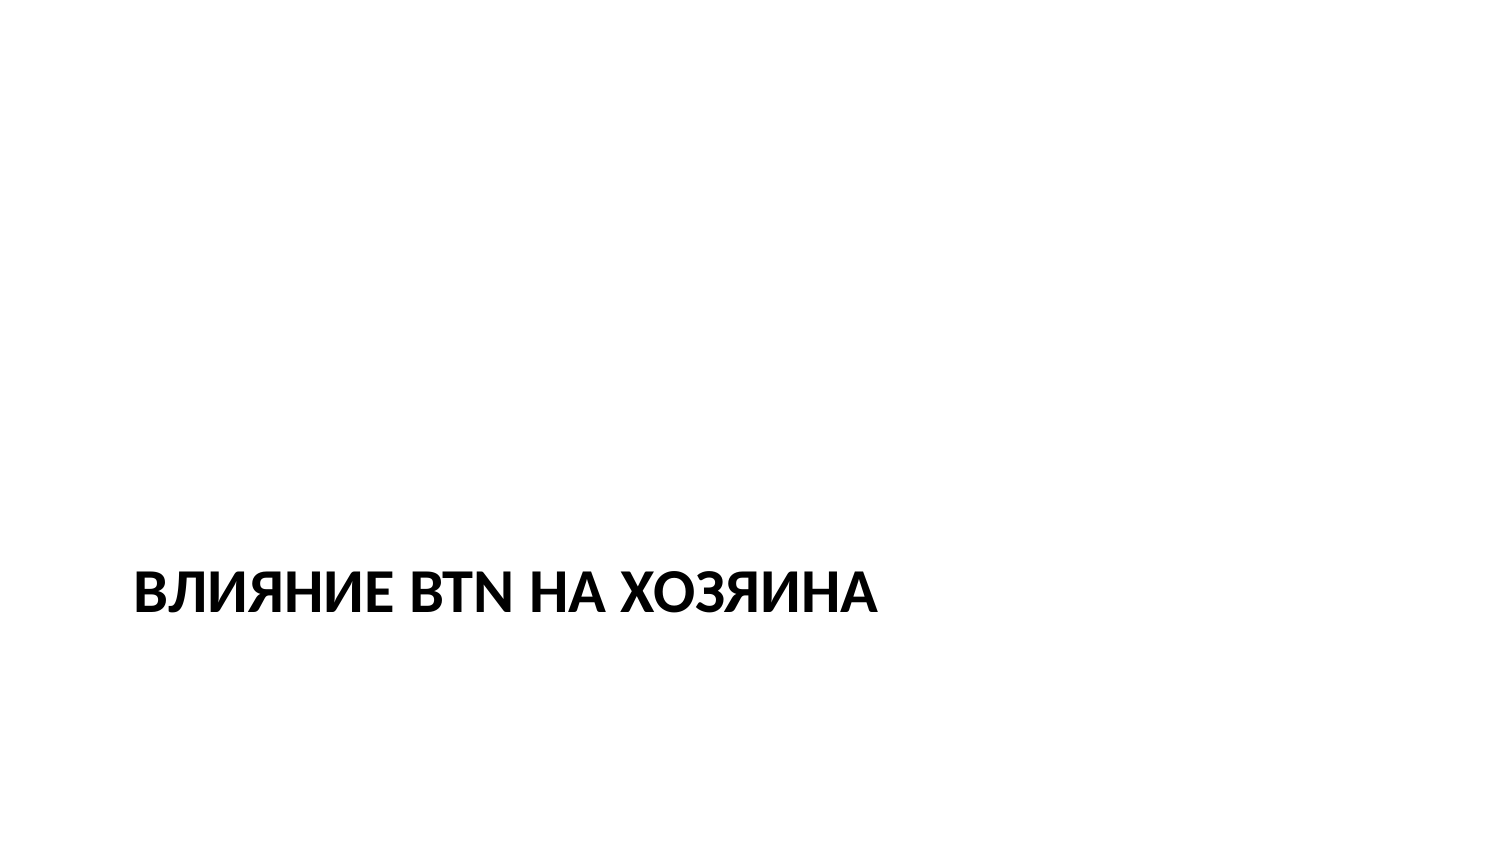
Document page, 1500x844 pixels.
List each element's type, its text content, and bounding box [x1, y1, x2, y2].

title Влияние BTN на хозяина [118, 542, 1394, 710]
